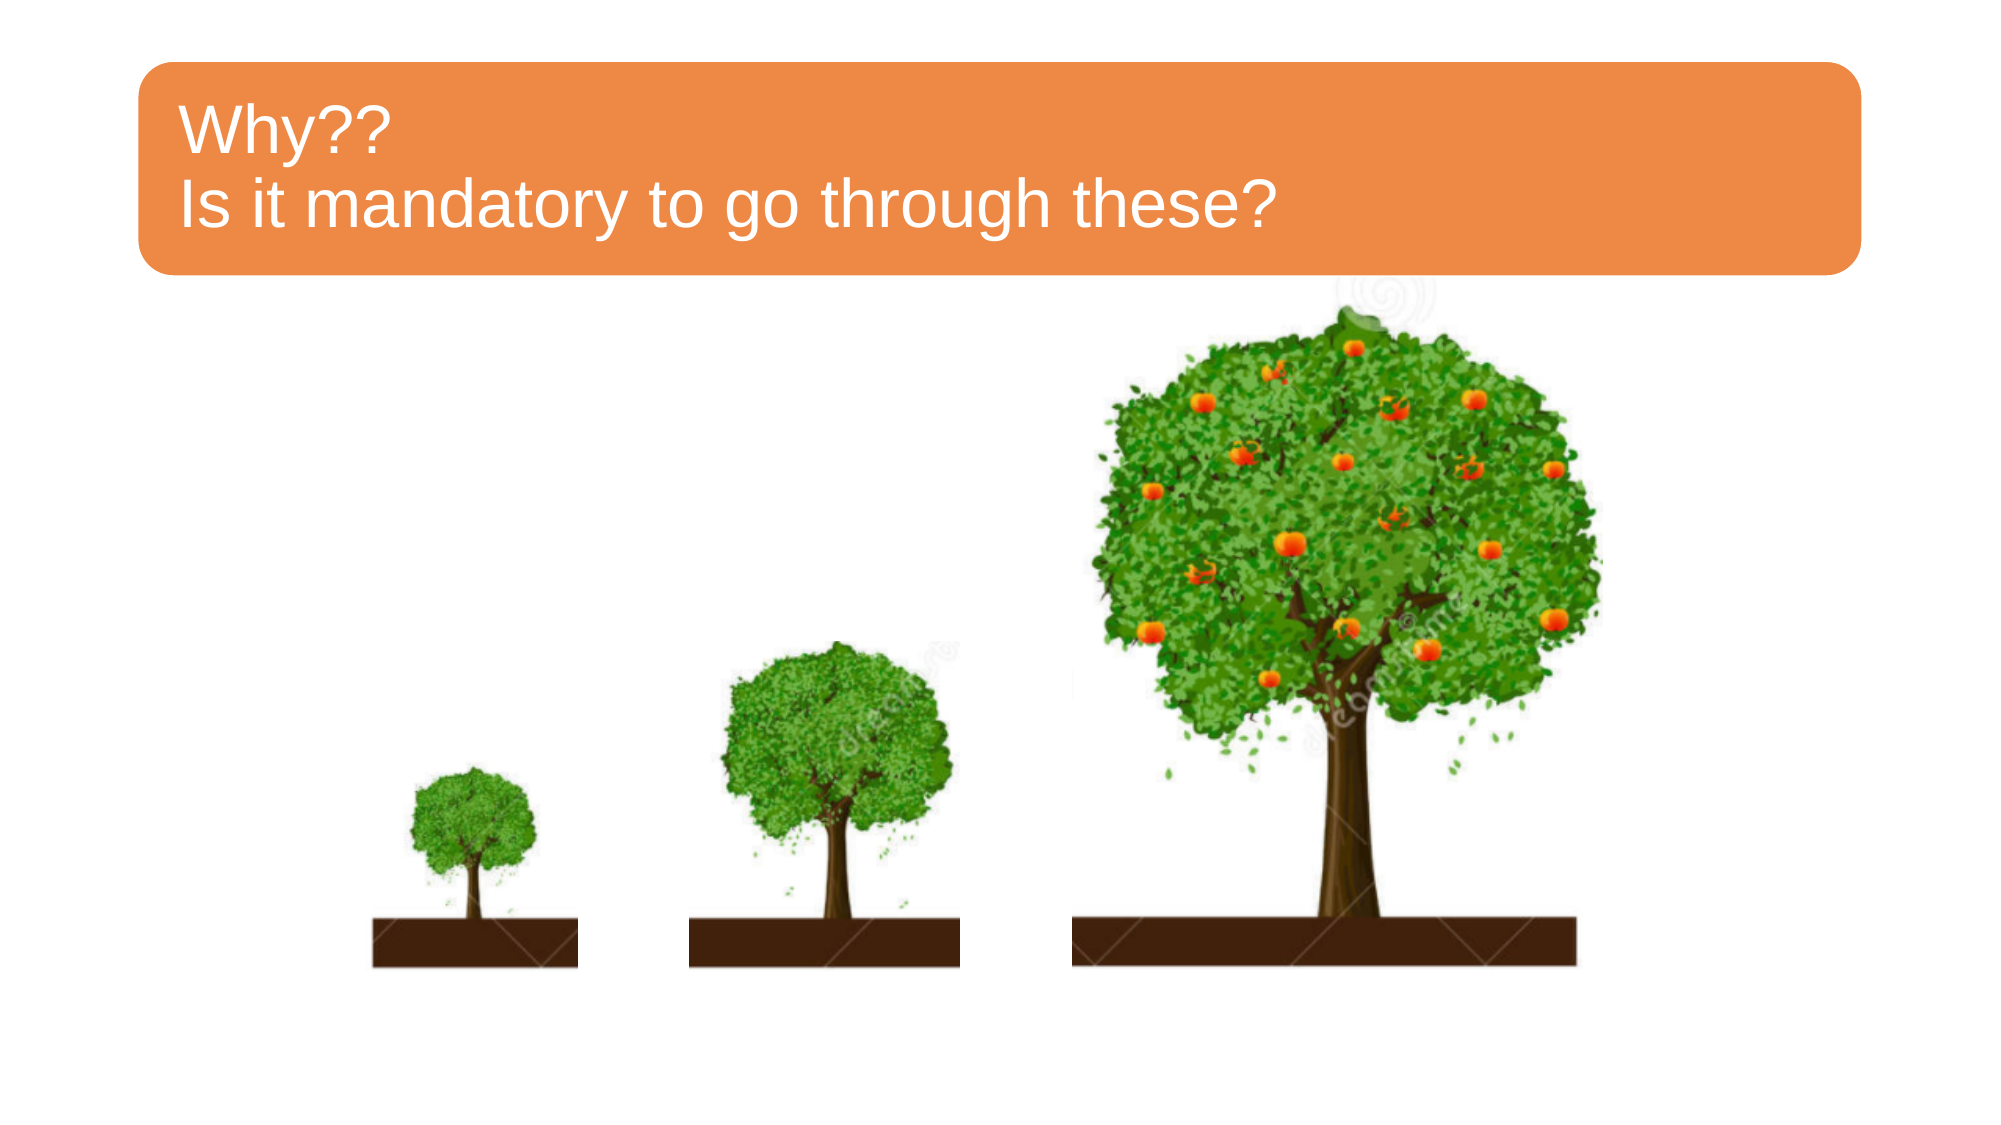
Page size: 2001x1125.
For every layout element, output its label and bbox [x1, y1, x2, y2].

text_box [137, 59, 1863, 278]
picture [689, 641, 961, 973]
picture [1072, 277, 1603, 978]
picture [364, 733, 578, 978]
